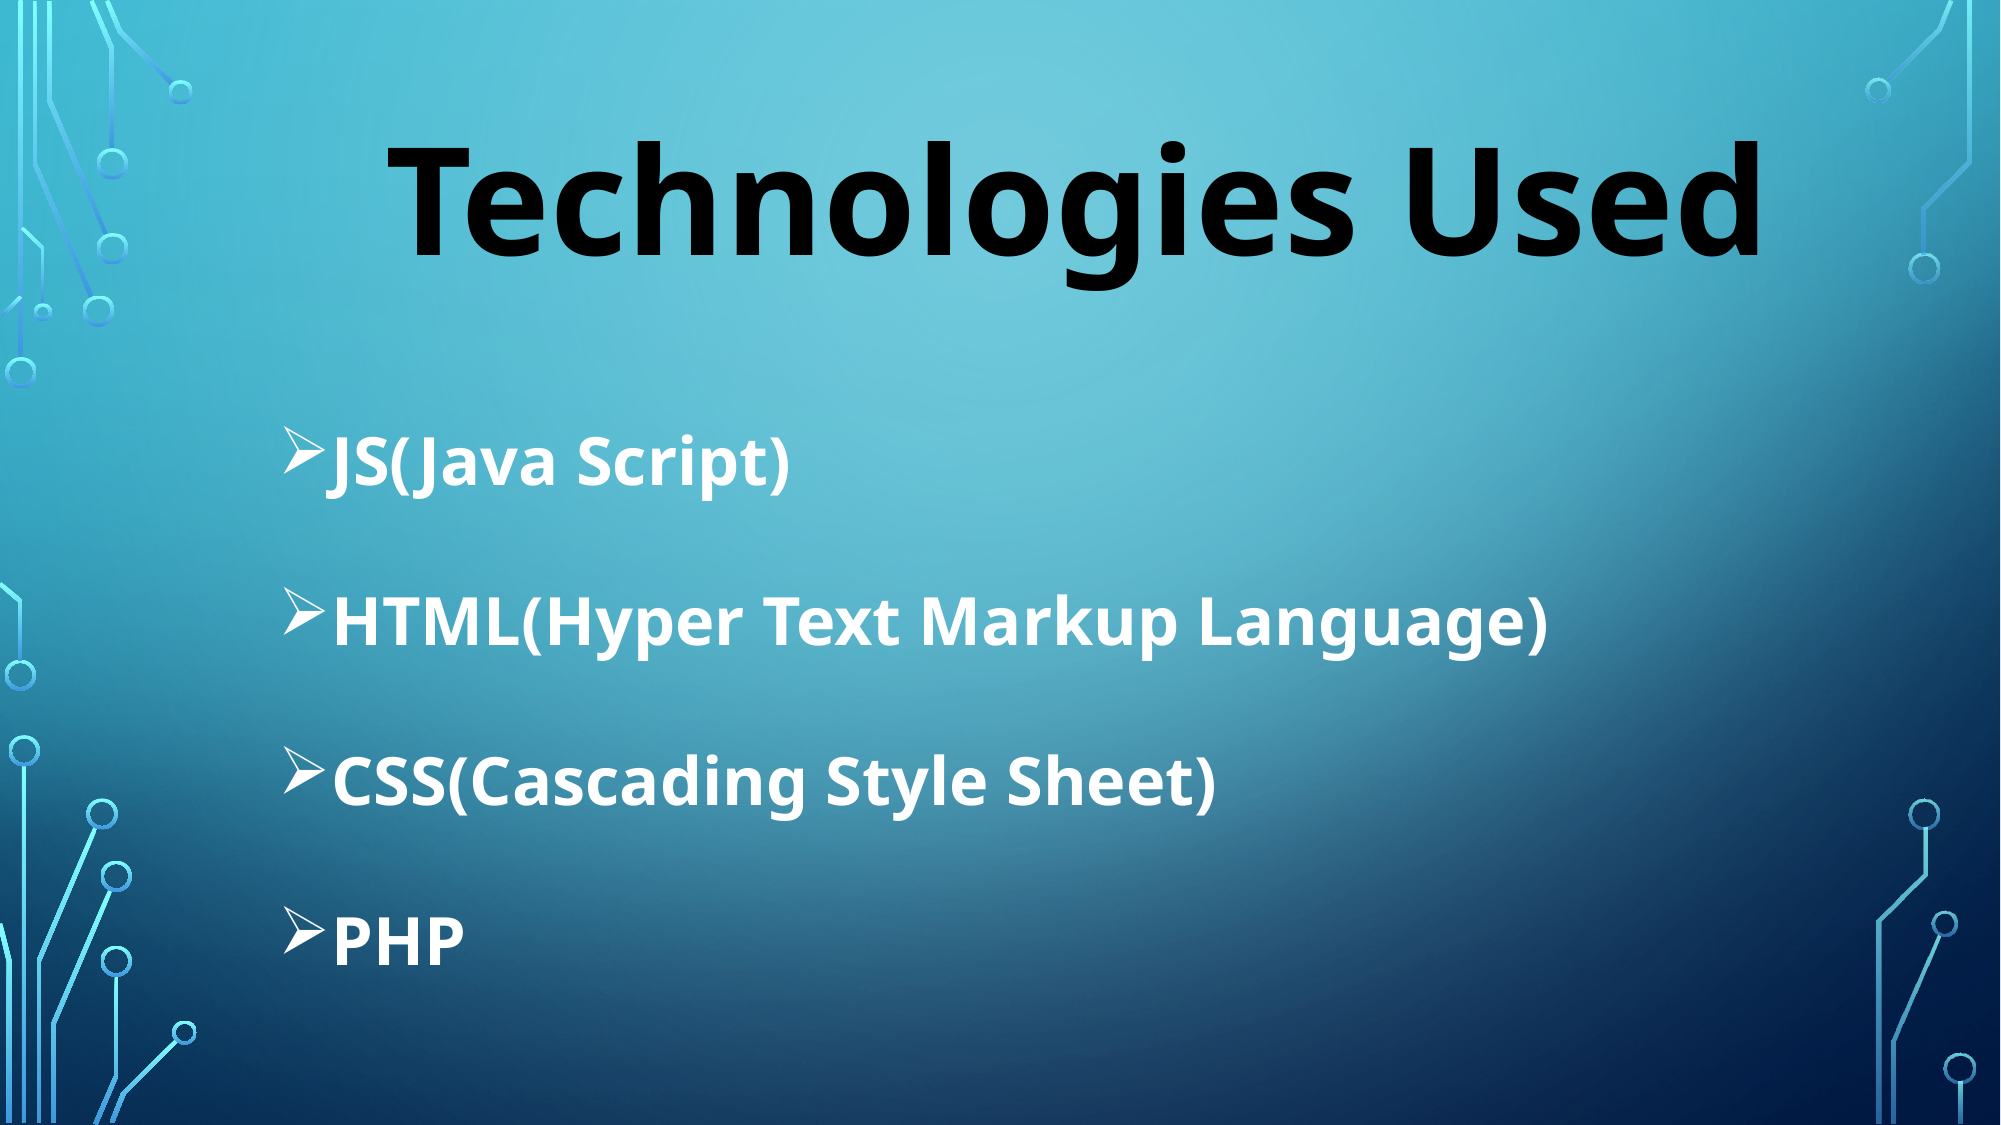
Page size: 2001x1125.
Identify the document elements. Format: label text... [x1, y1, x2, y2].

text_box Technologies Used [370, 97, 1852, 293]
text_box JS(Java Script) HTML(Hyper Text Markup Language) CSS(Cascading Style Sheet) PHP [263, 411, 1676, 1087]
